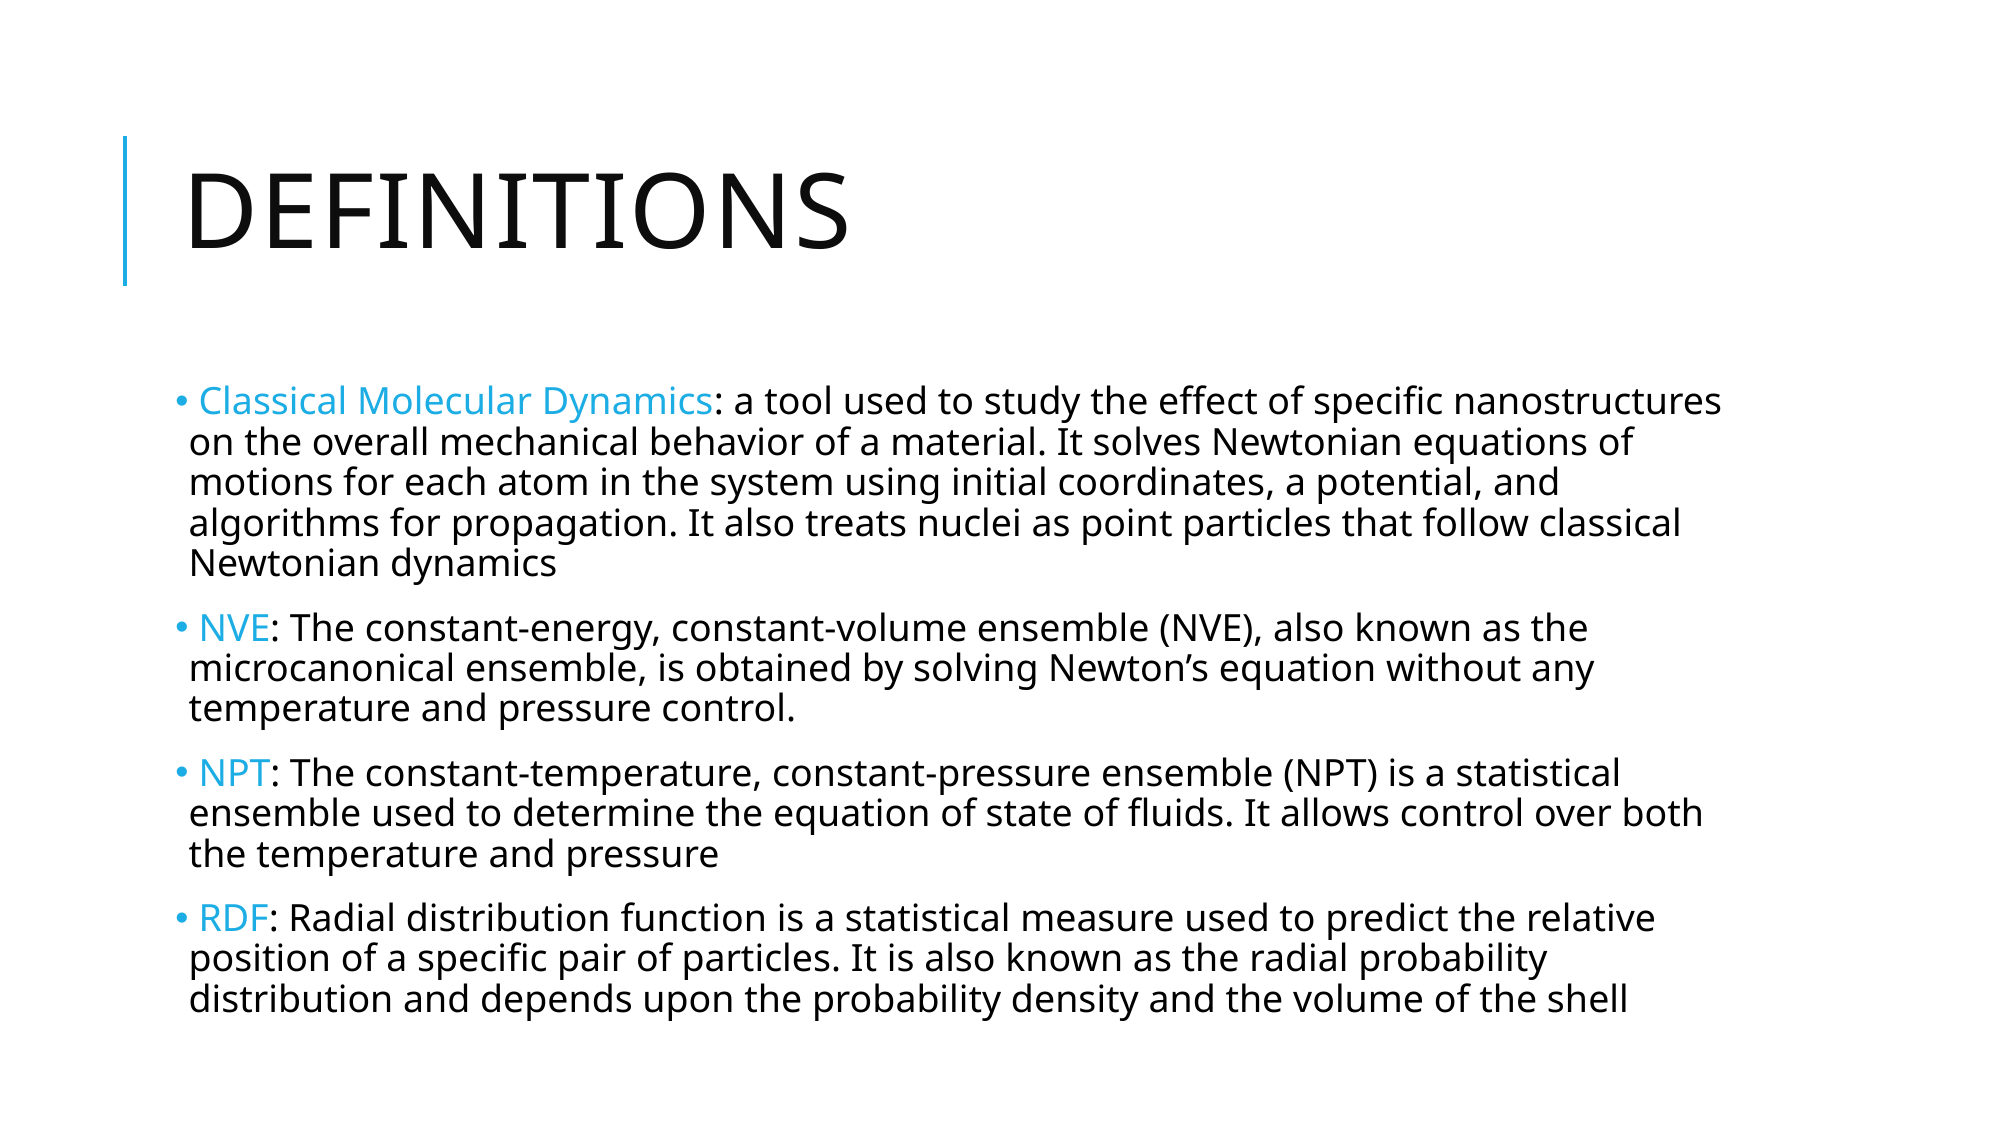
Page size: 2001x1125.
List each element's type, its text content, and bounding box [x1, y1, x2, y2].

title Definitions [168, 96, 1763, 342]
list Classical Molecular Dynamics: a tool used to study the effect of specific nanostructures on the overall mechanical behavior of a material. It solves Newtonian equations of motions for each atom in the system using initial coordinates, a potential, and algorithms for propagation. It also treats nuclei as point particles that follow classical Newtonian dynamics NVE: The constant-energy, constant-volume ensemble (NVE), also known as the microcanonical ensemble, is obtained by solving Newton’s equation without any temperature and pressure control. NPT: The constant-temperature, constant-pressure ensemble (NPT) is a statistical ensemble used to determine the equation of state of fluids. It allows control over both the temperature and pressure RDF: Radial distribution function is a statistical measure used to predict the relative position of a specific pair of particles. It is also known as the radial probability distribution and depends upon the probability density and the volume of the shell [168, 375, 1763, 1035]
